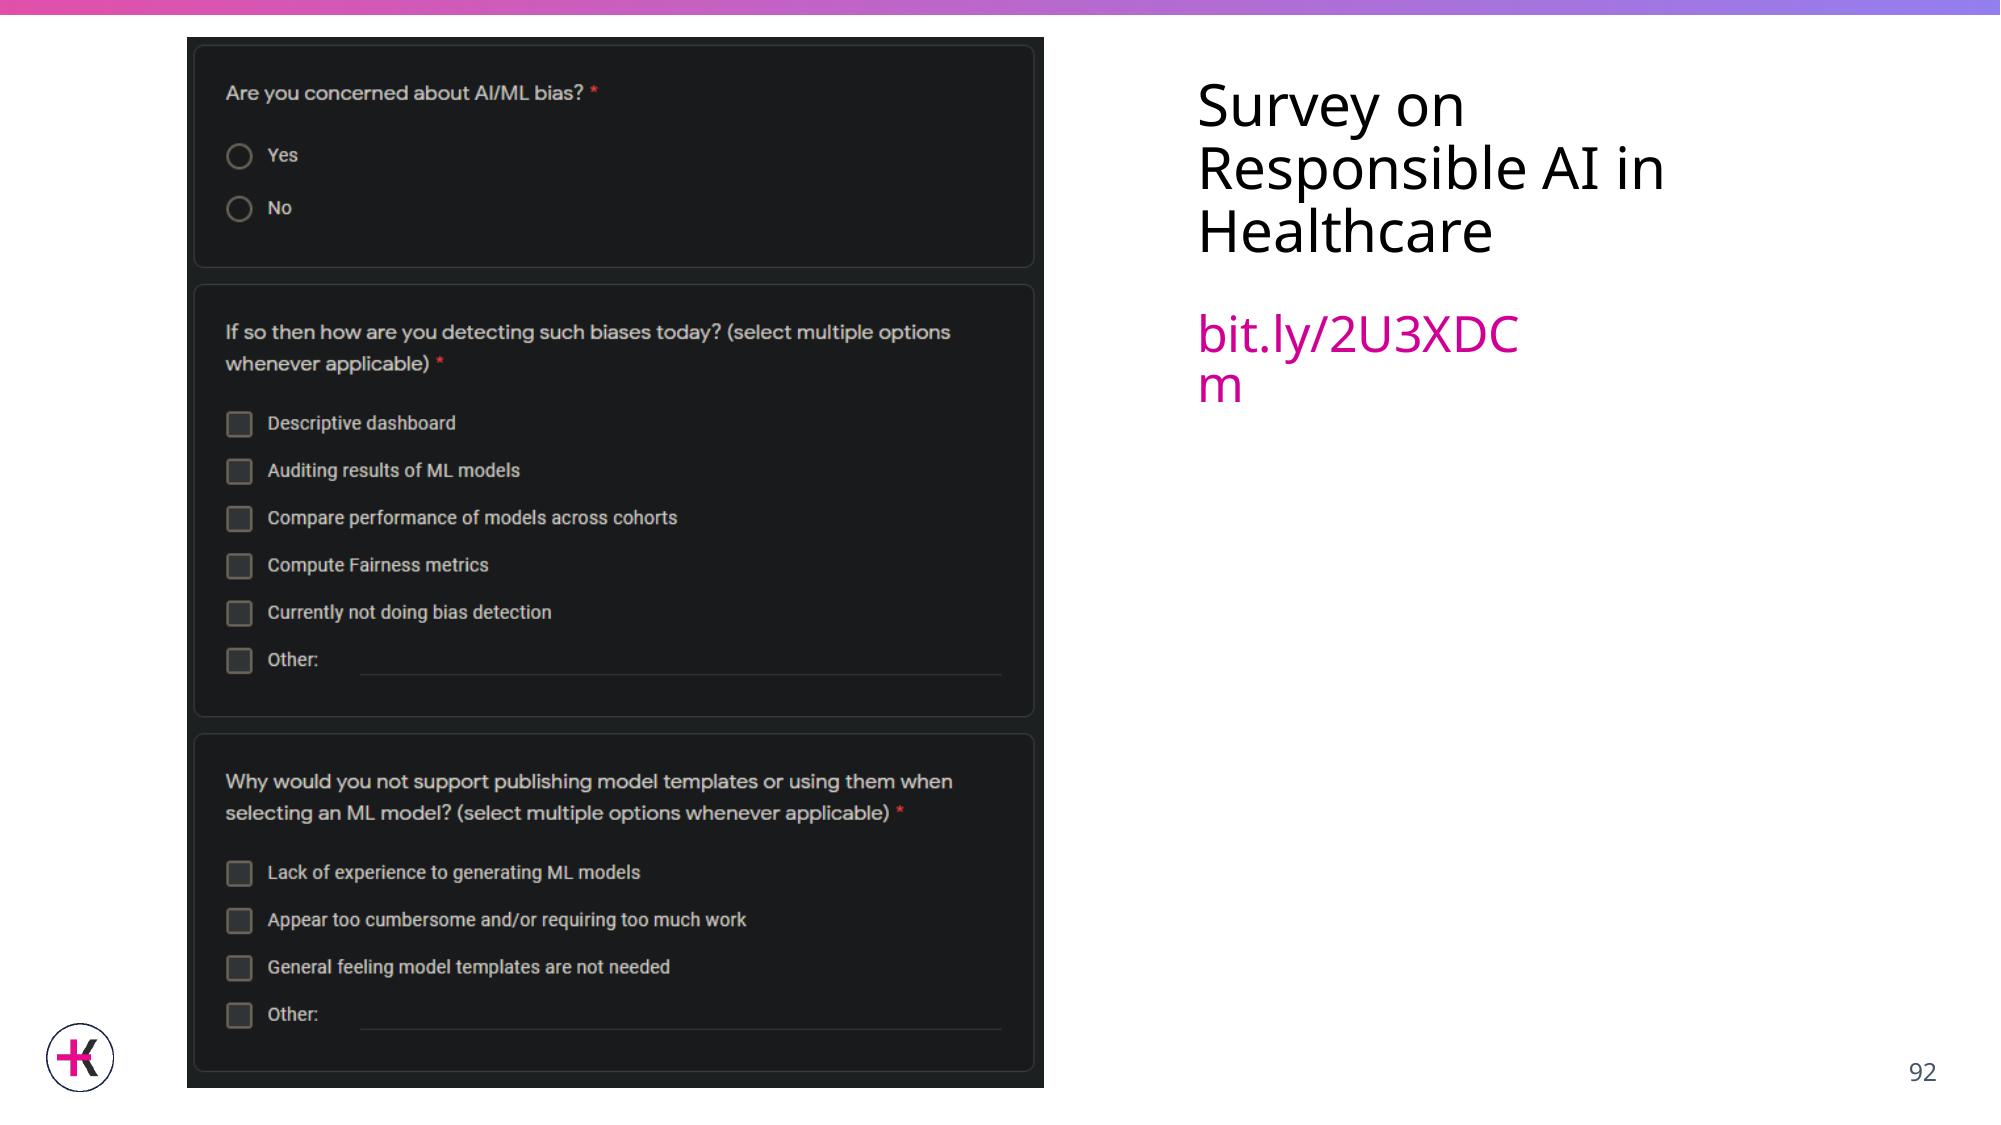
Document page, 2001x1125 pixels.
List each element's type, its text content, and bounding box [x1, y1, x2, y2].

picture [46, 1023, 114, 1092]
text_box bit.ly/2U3XDCm [1182, 295, 1565, 379]
picture [187, 37, 1044, 1088]
picture [0, 0, 2000, 15]
title Survey on Responsible AI in Healthcare [1182, 61, 1757, 280]
